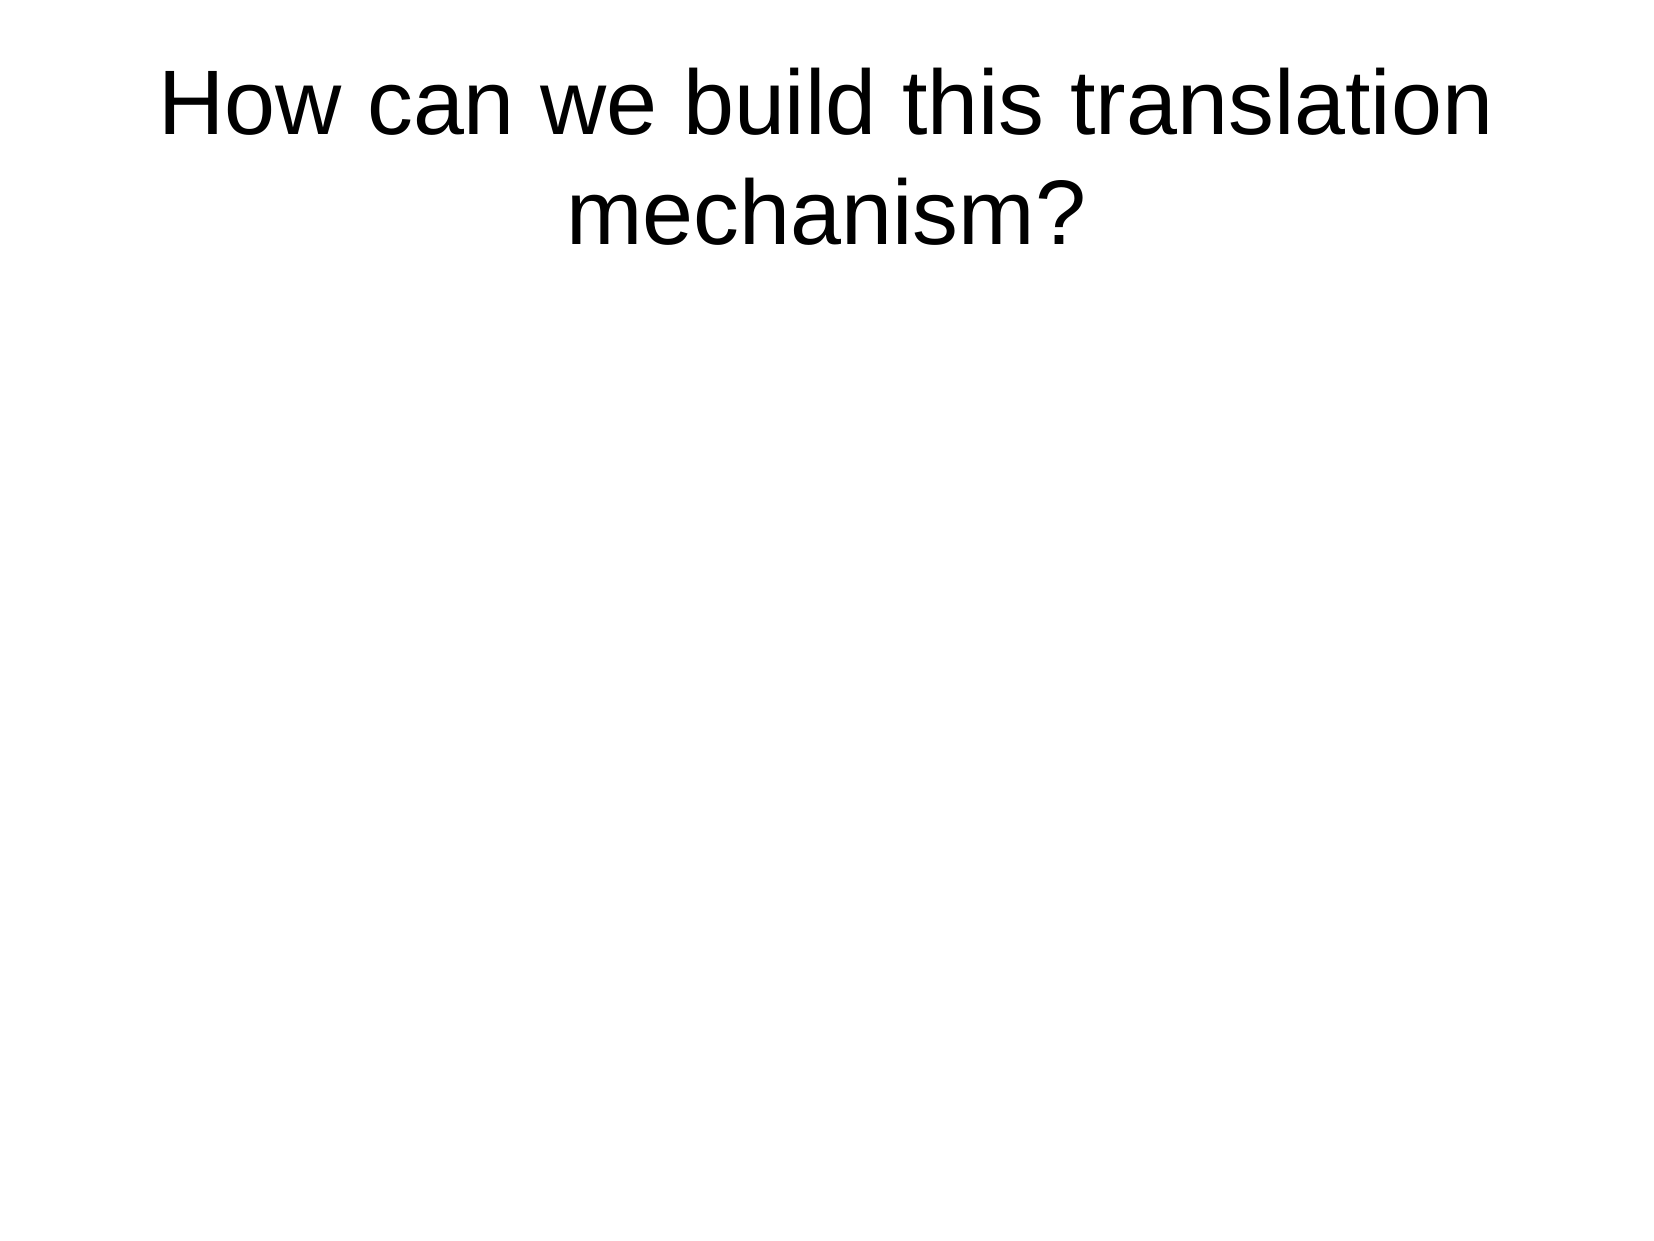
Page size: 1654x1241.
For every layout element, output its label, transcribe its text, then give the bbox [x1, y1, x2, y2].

title How can we build this translation mechanism? [82, 49, 1571, 257]
